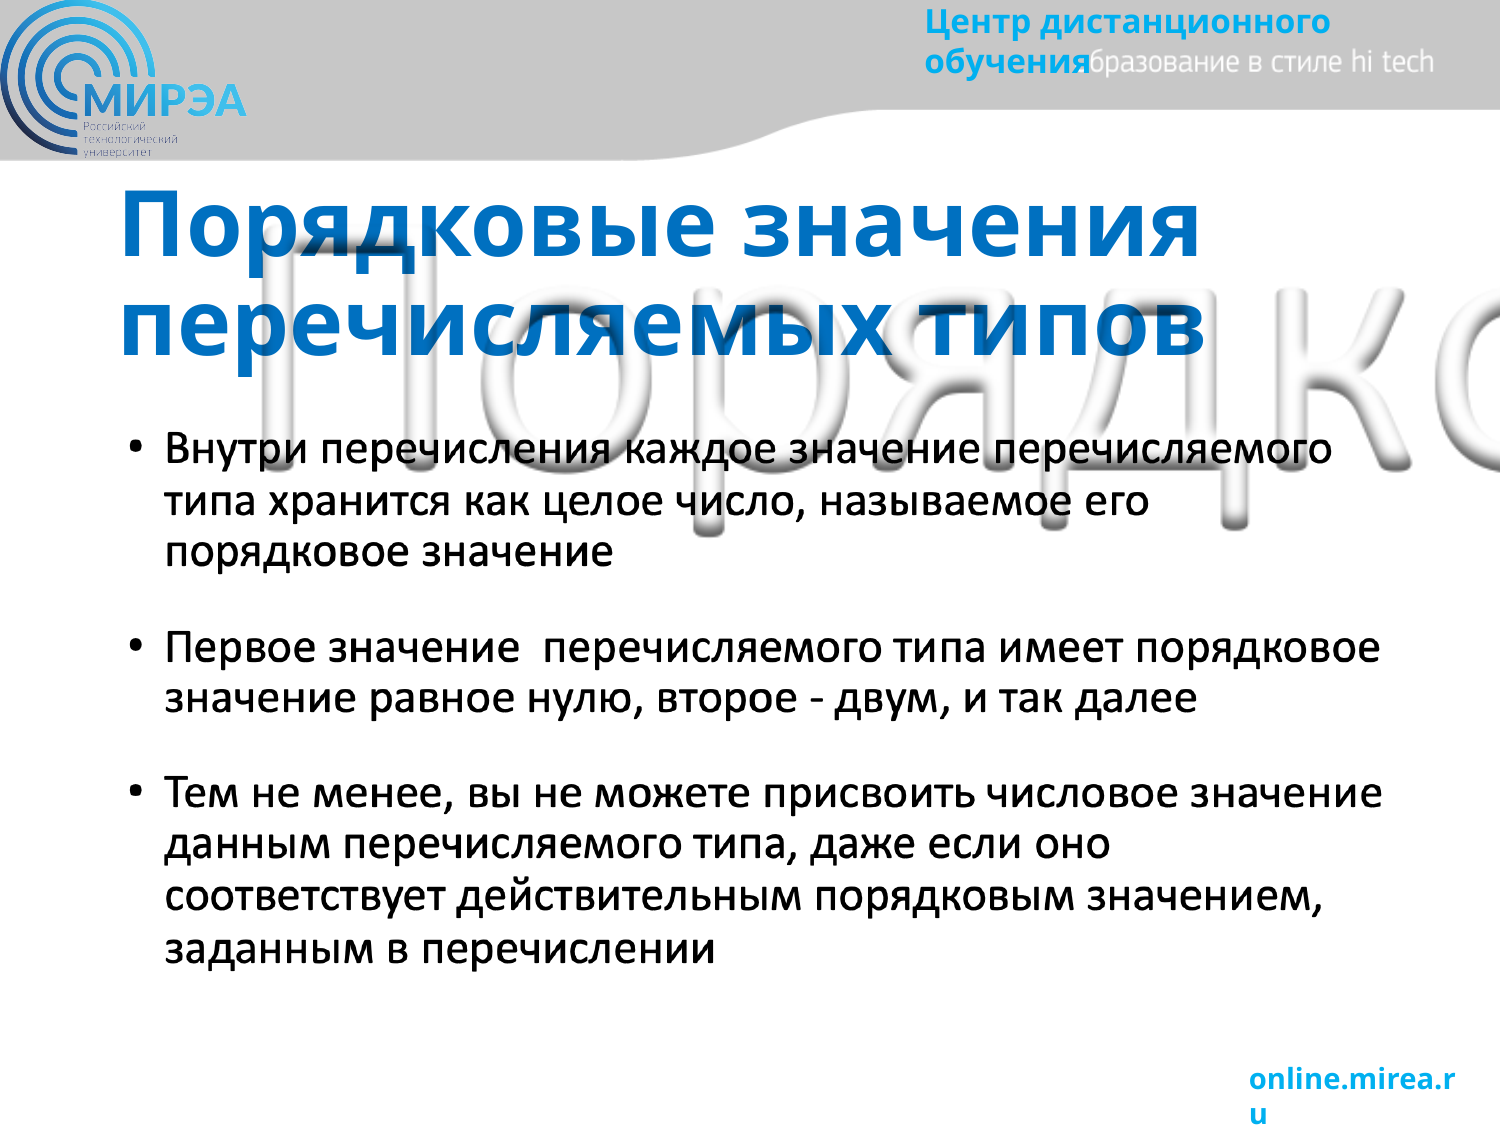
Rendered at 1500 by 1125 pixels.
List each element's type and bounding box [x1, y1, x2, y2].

list [104, 807, 1396, 1014]
picture [0, 0, 1500, 807]
